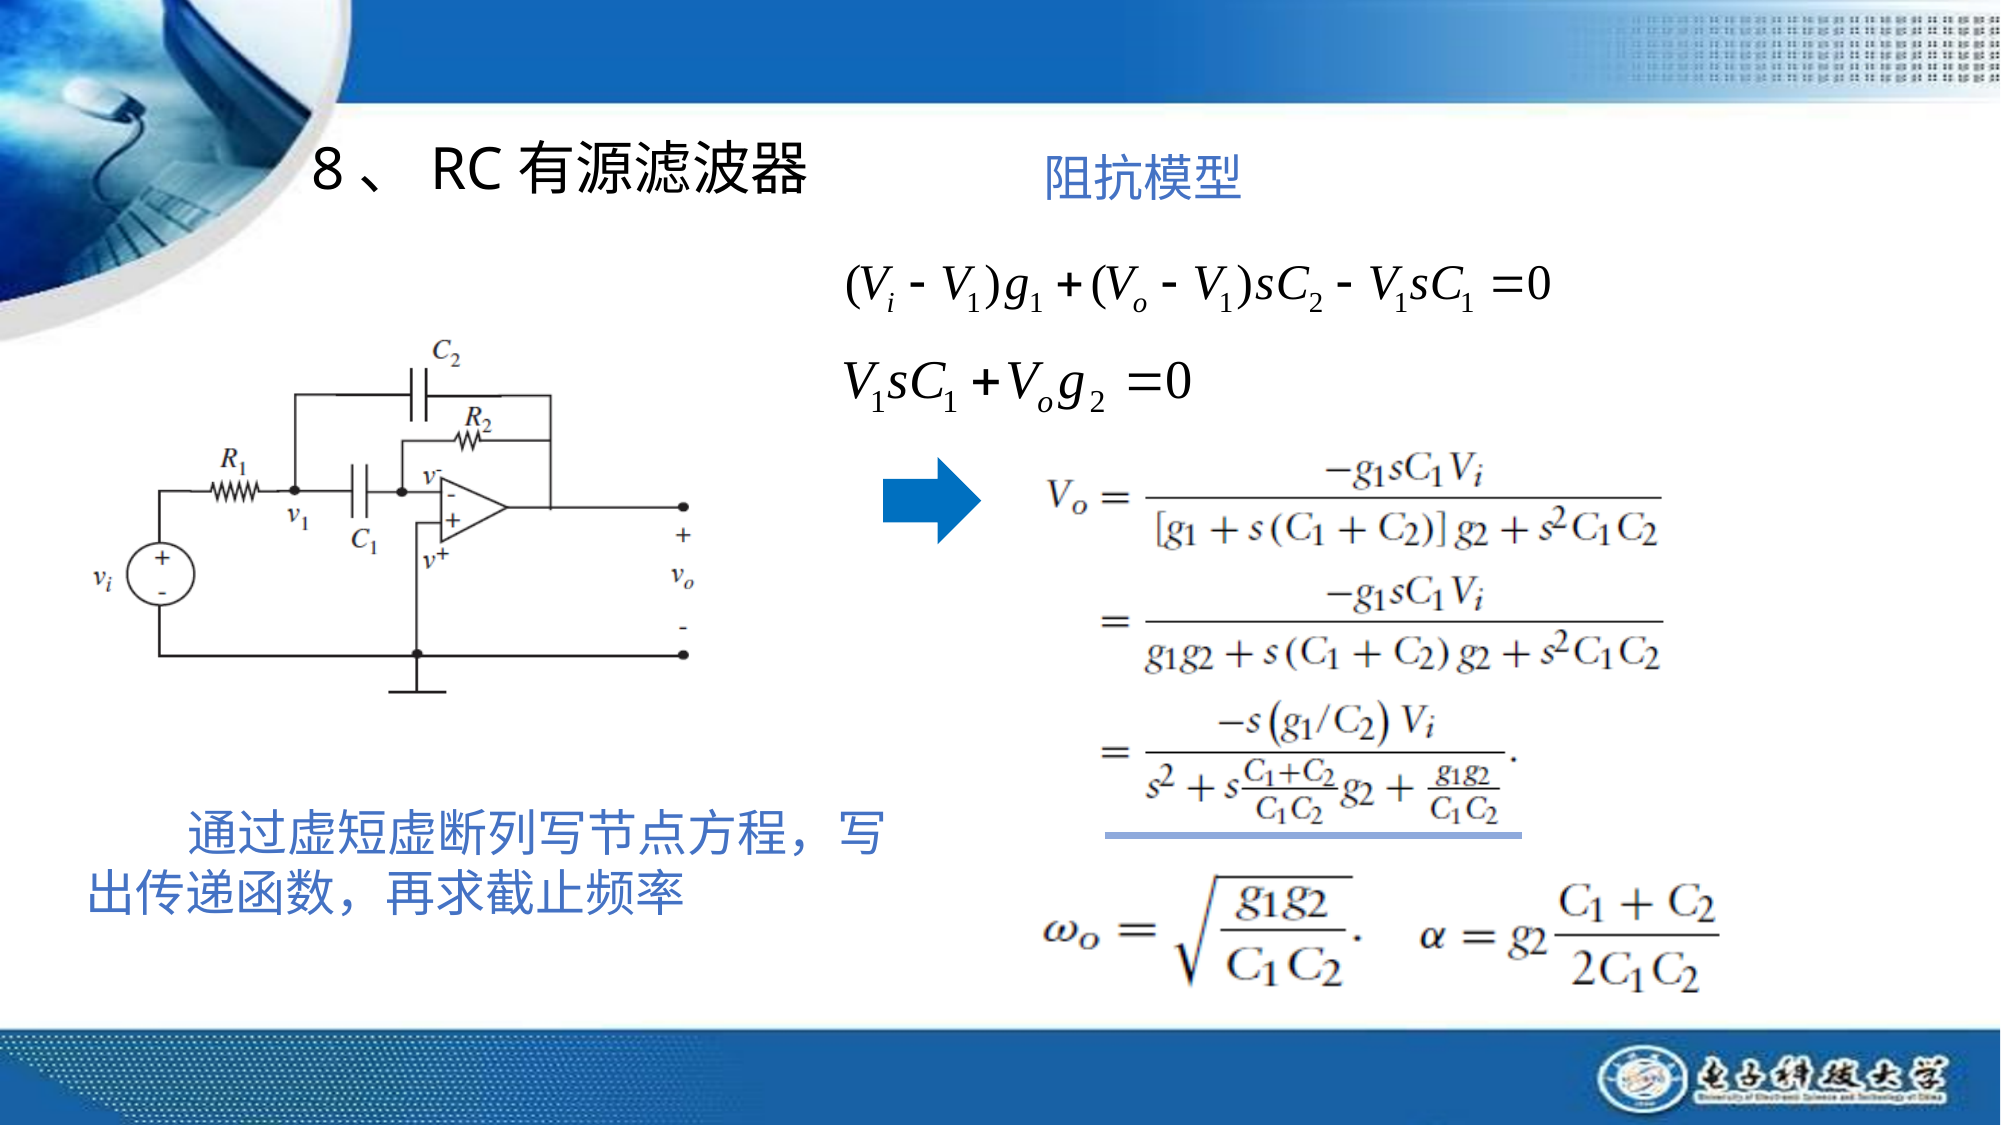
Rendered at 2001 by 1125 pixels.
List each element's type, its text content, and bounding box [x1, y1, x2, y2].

text_box [882, 454, 983, 547]
text_box 通过虚短虚断列写节点方程，写出传递函数，再求截止频率 [70, 794, 950, 929]
text_box 阻抗模型 [1028, 139, 1259, 214]
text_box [838, 343, 1202, 426]
text_box 8、RC有源滤波器 [296, 123, 824, 209]
picture [0, 0, 2001, 1125]
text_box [838, 250, 1560, 325]
